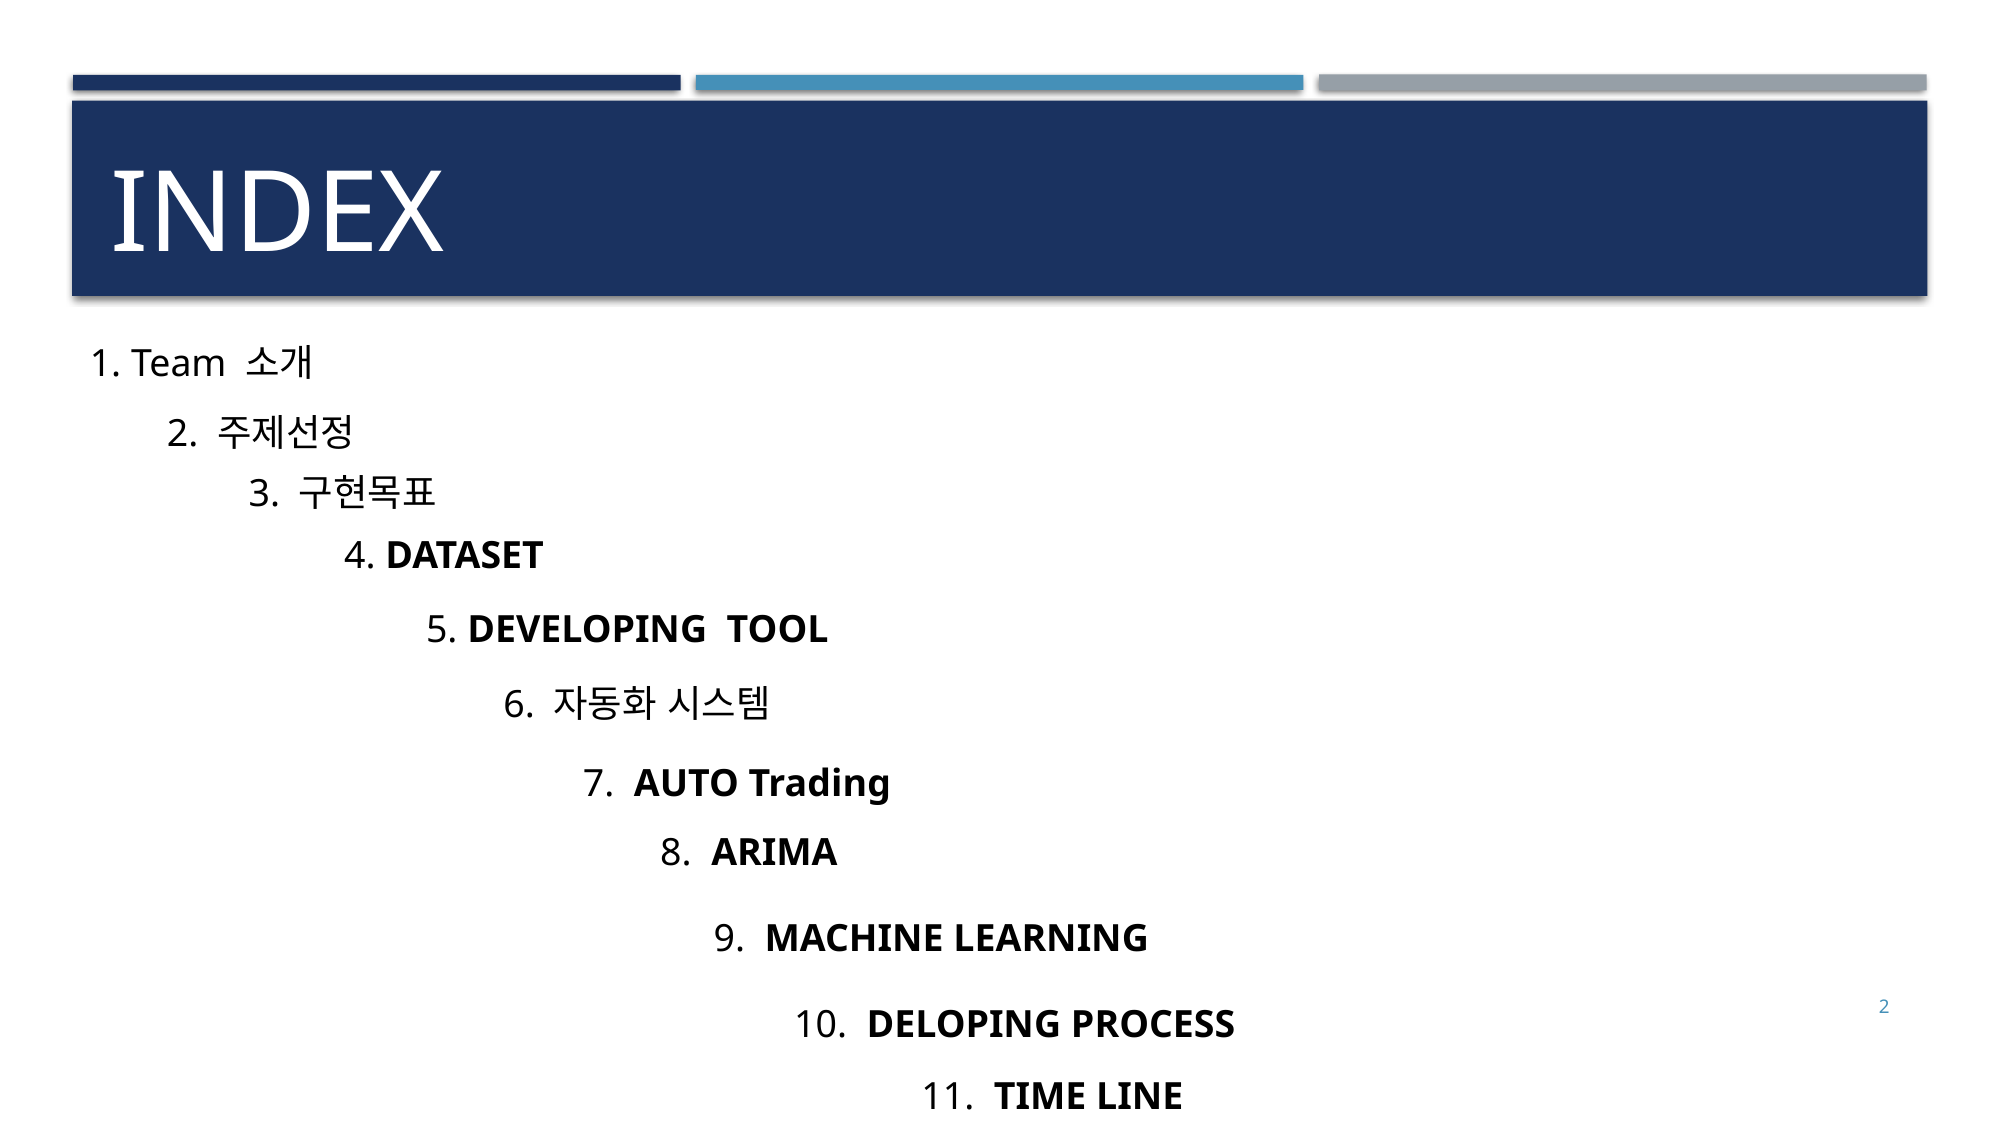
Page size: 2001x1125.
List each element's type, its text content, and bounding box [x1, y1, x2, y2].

text_box 2. 주제선정 [152, 401, 1082, 462]
text_box 3. 구현목표 [234, 462, 1164, 522]
text_box 8. ARIMA [645, 820, 1575, 881]
text_box 10. DELOPING PROCESS [779, 992, 1709, 1052]
text_box 5. DEVELOPING TOOL [411, 597, 1341, 657]
text_box 11. TIME LINE [906, 1064, 1837, 1125]
text_box 4. DATASET [329, 523, 1259, 583]
text_box 6. 자동화 시스템 [488, 672, 1419, 733]
slide_number 2 [1732, 977, 1905, 1037]
text_box 1. Team 소개 [74, 331, 1005, 392]
title INDEX [95, 115, 1905, 282]
text_box 9. MACHINE LEARNING [698, 906, 1629, 967]
text_box 7. AUTO Trading [568, 751, 1498, 812]
